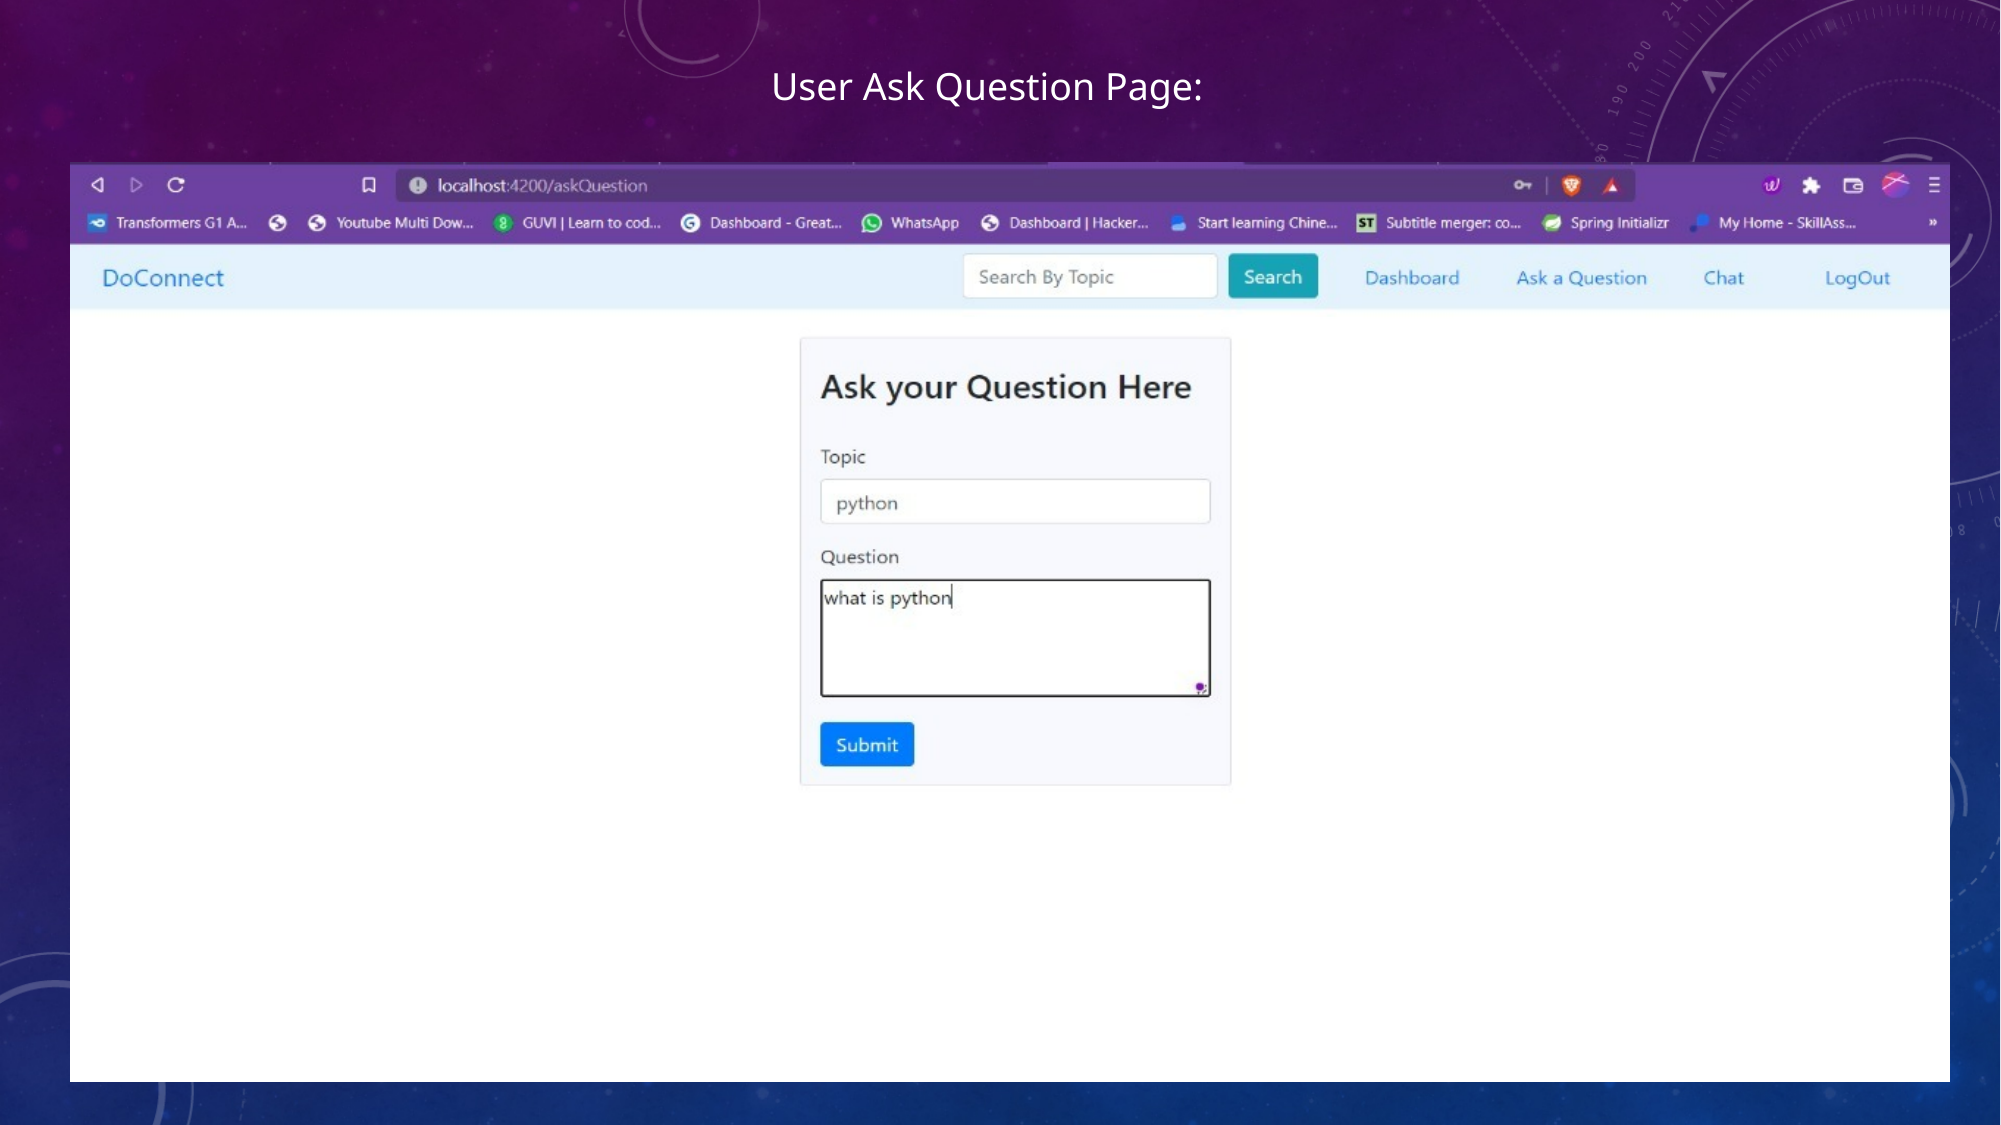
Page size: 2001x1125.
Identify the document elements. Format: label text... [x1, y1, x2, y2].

picture [0, 0, 2001, 1125]
text_box User Ask Question Page: [756, 56, 1756, 116]
